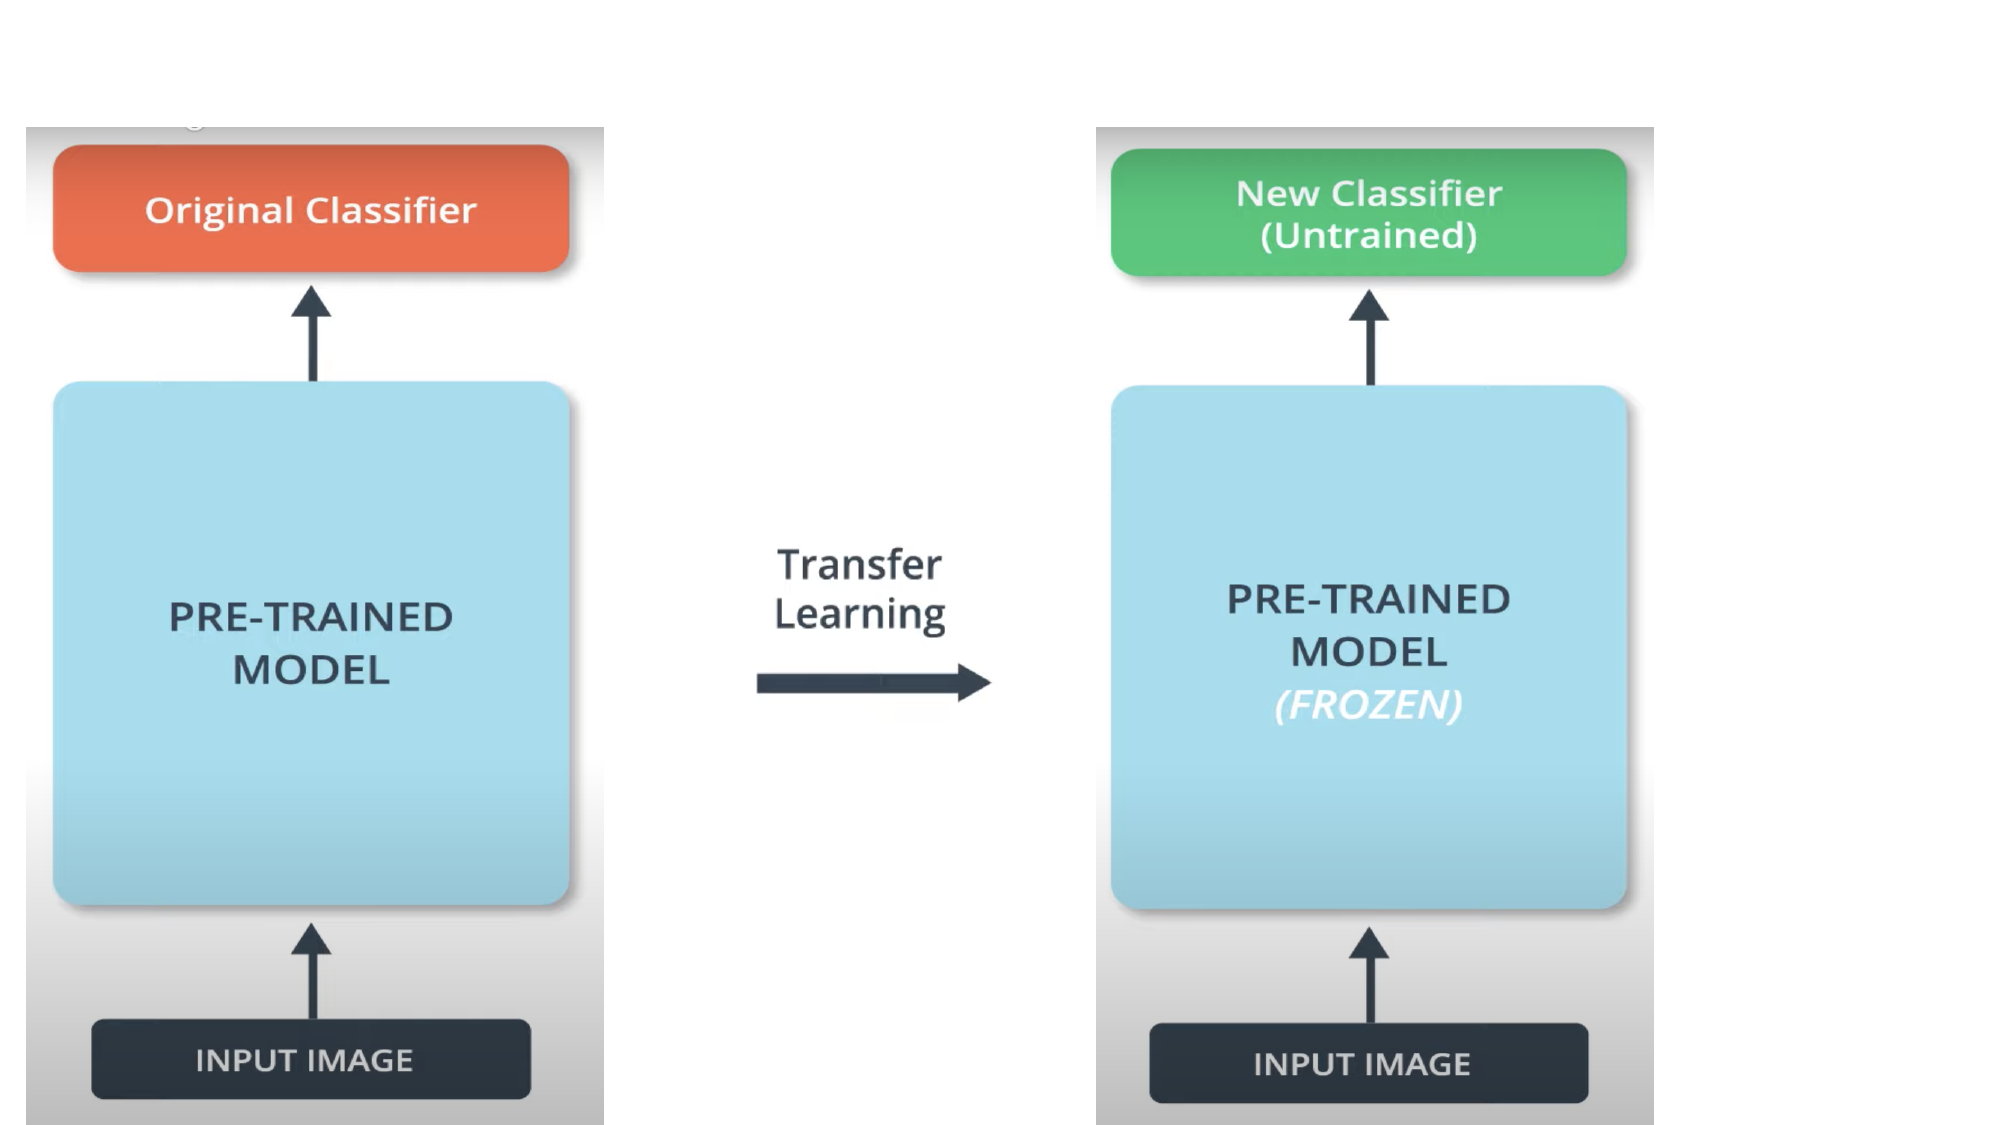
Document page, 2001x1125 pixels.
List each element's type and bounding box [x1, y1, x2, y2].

picture [1095, 127, 1654, 1125]
picture [733, 503, 1001, 749]
picture [26, 127, 604, 1125]
